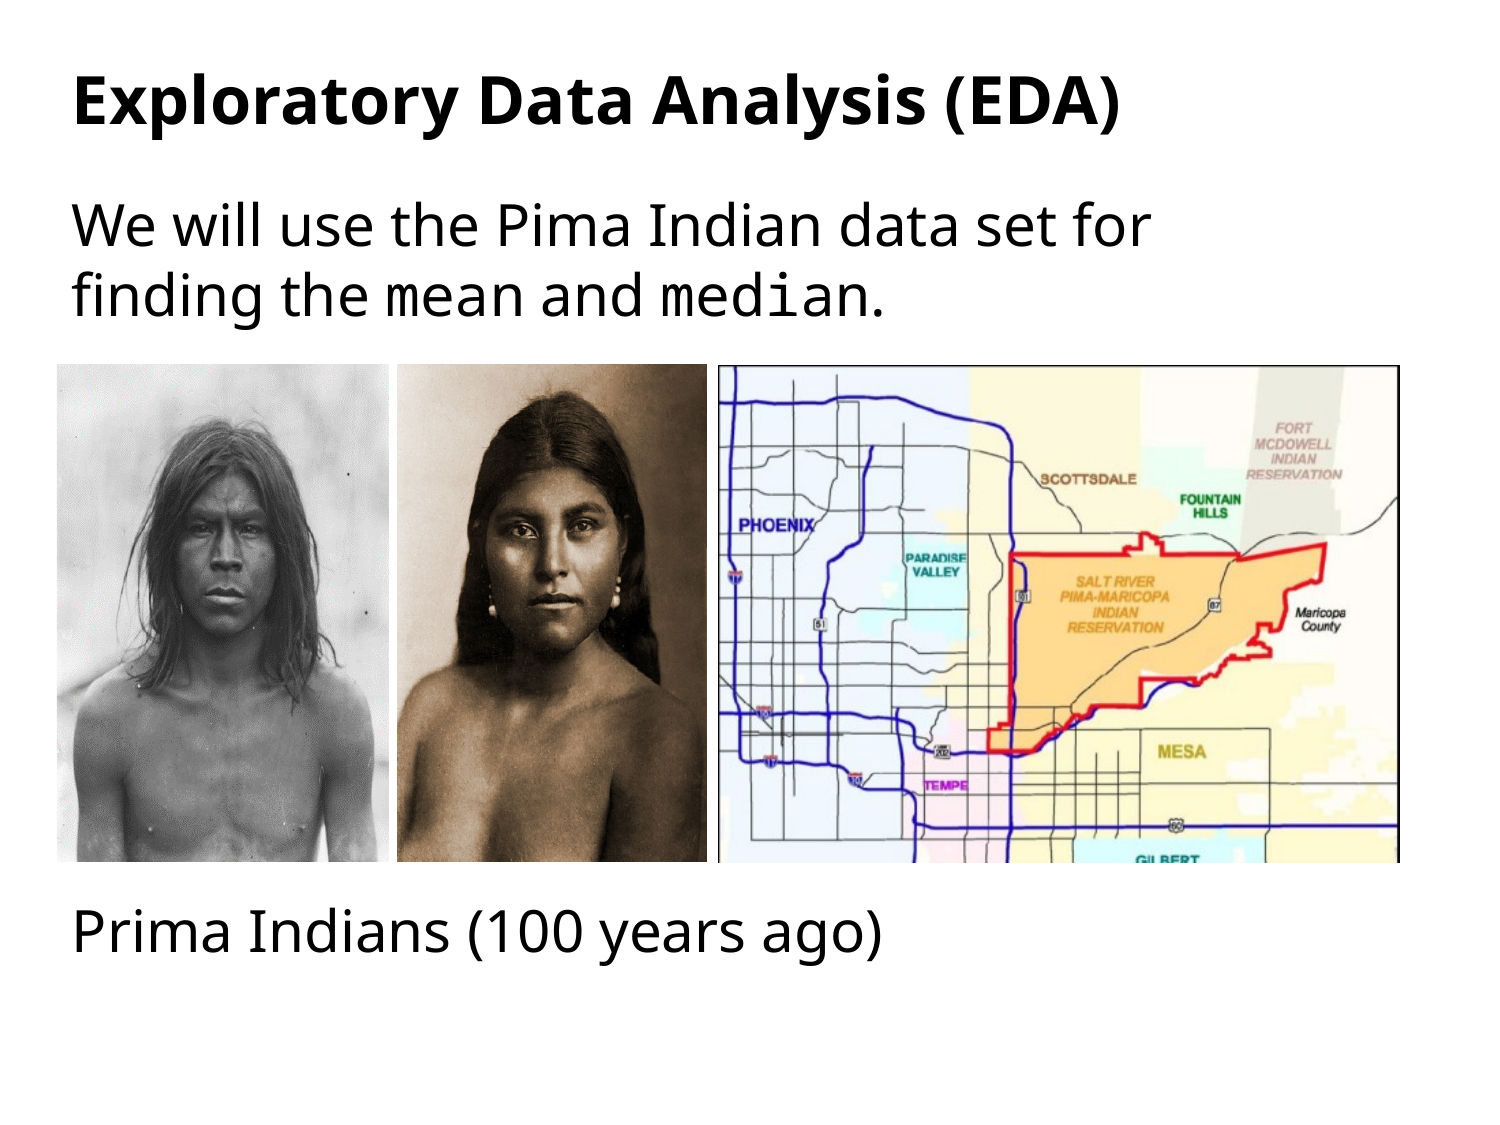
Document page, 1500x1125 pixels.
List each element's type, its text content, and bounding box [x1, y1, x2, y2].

title Exploratory Data Analysis (EDA) [56, 44, 1351, 163]
text_box We will use the Pima Indian data set for finding the mean and median. [56, 181, 1351, 336]
picture [718, 365, 1400, 863]
picture [397, 364, 707, 862]
list Prima Indians (100 years ago) [56, 895, 1197, 1051]
picture [56, 364, 389, 862]
